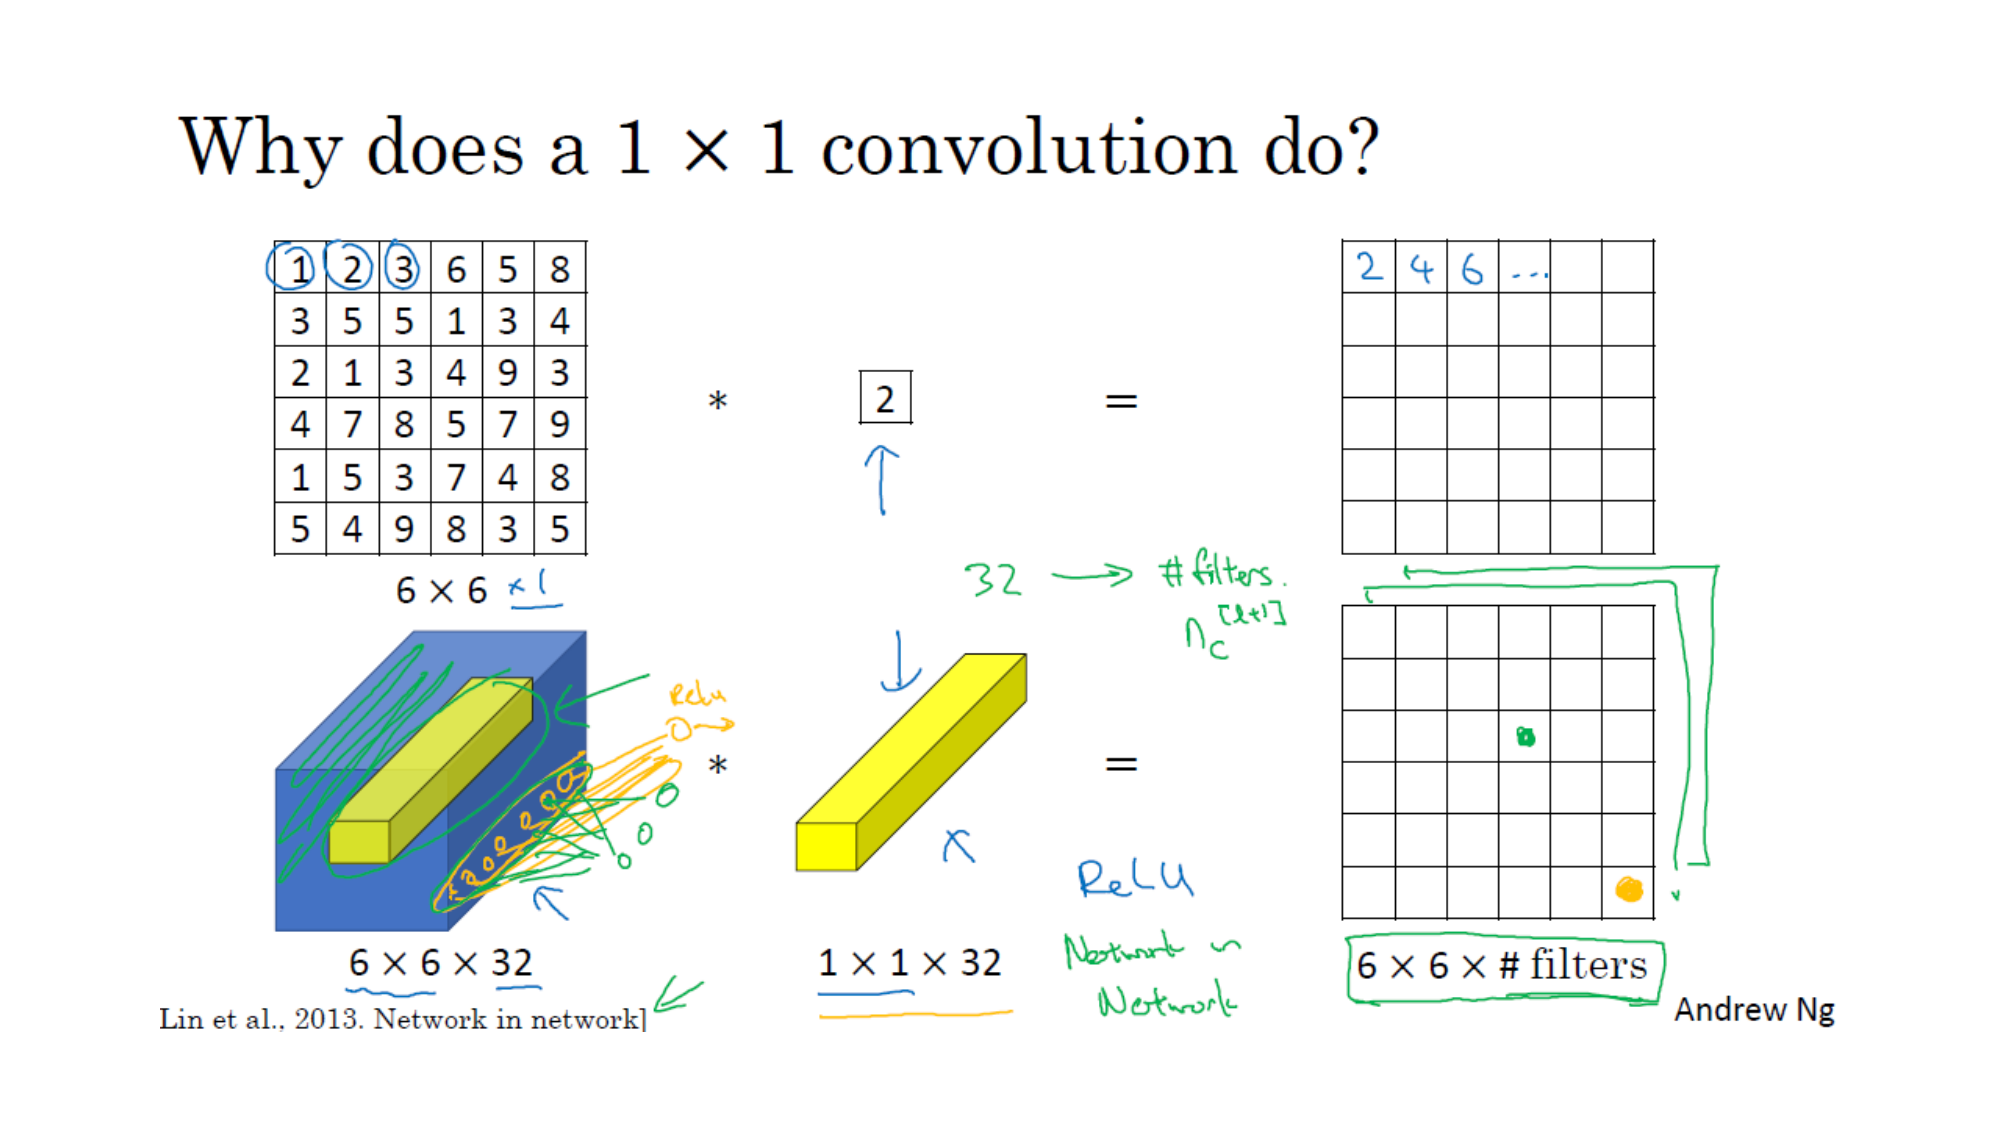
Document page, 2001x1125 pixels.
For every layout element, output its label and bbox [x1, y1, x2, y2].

picture [160, 92, 1839, 1032]
